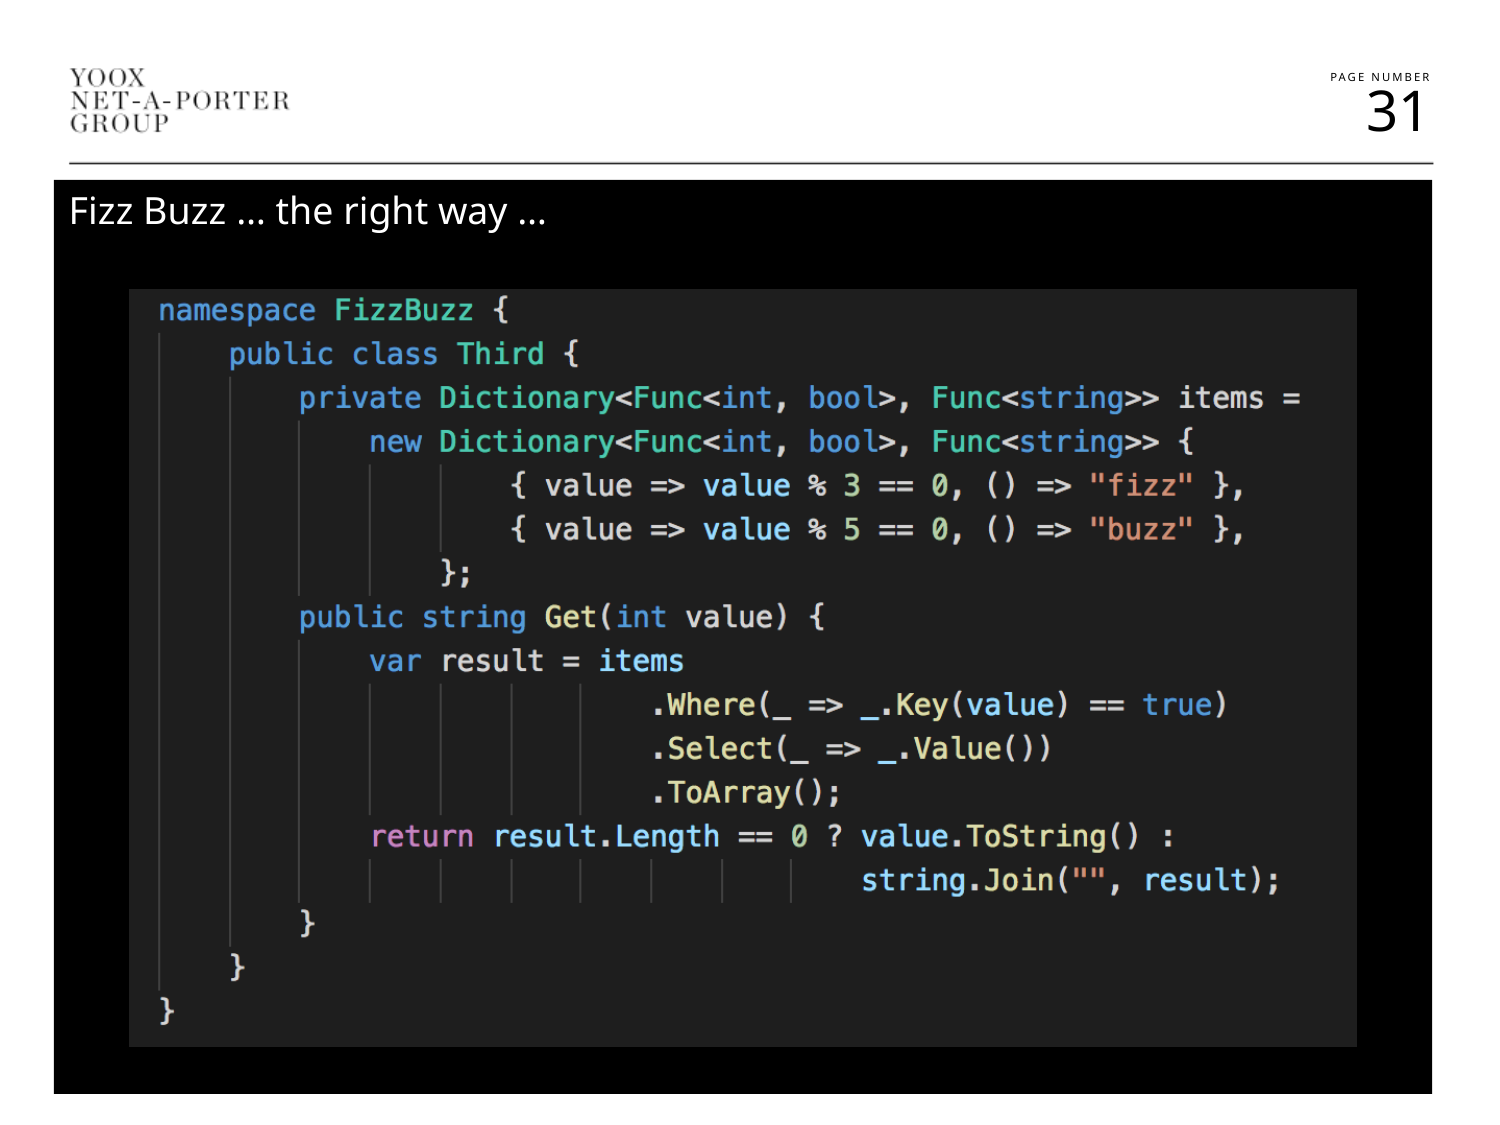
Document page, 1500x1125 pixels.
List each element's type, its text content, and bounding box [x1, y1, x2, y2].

picture [129, 289, 1357, 1047]
list Fizz Buzz … the right way … [53, 179, 1433, 1094]
